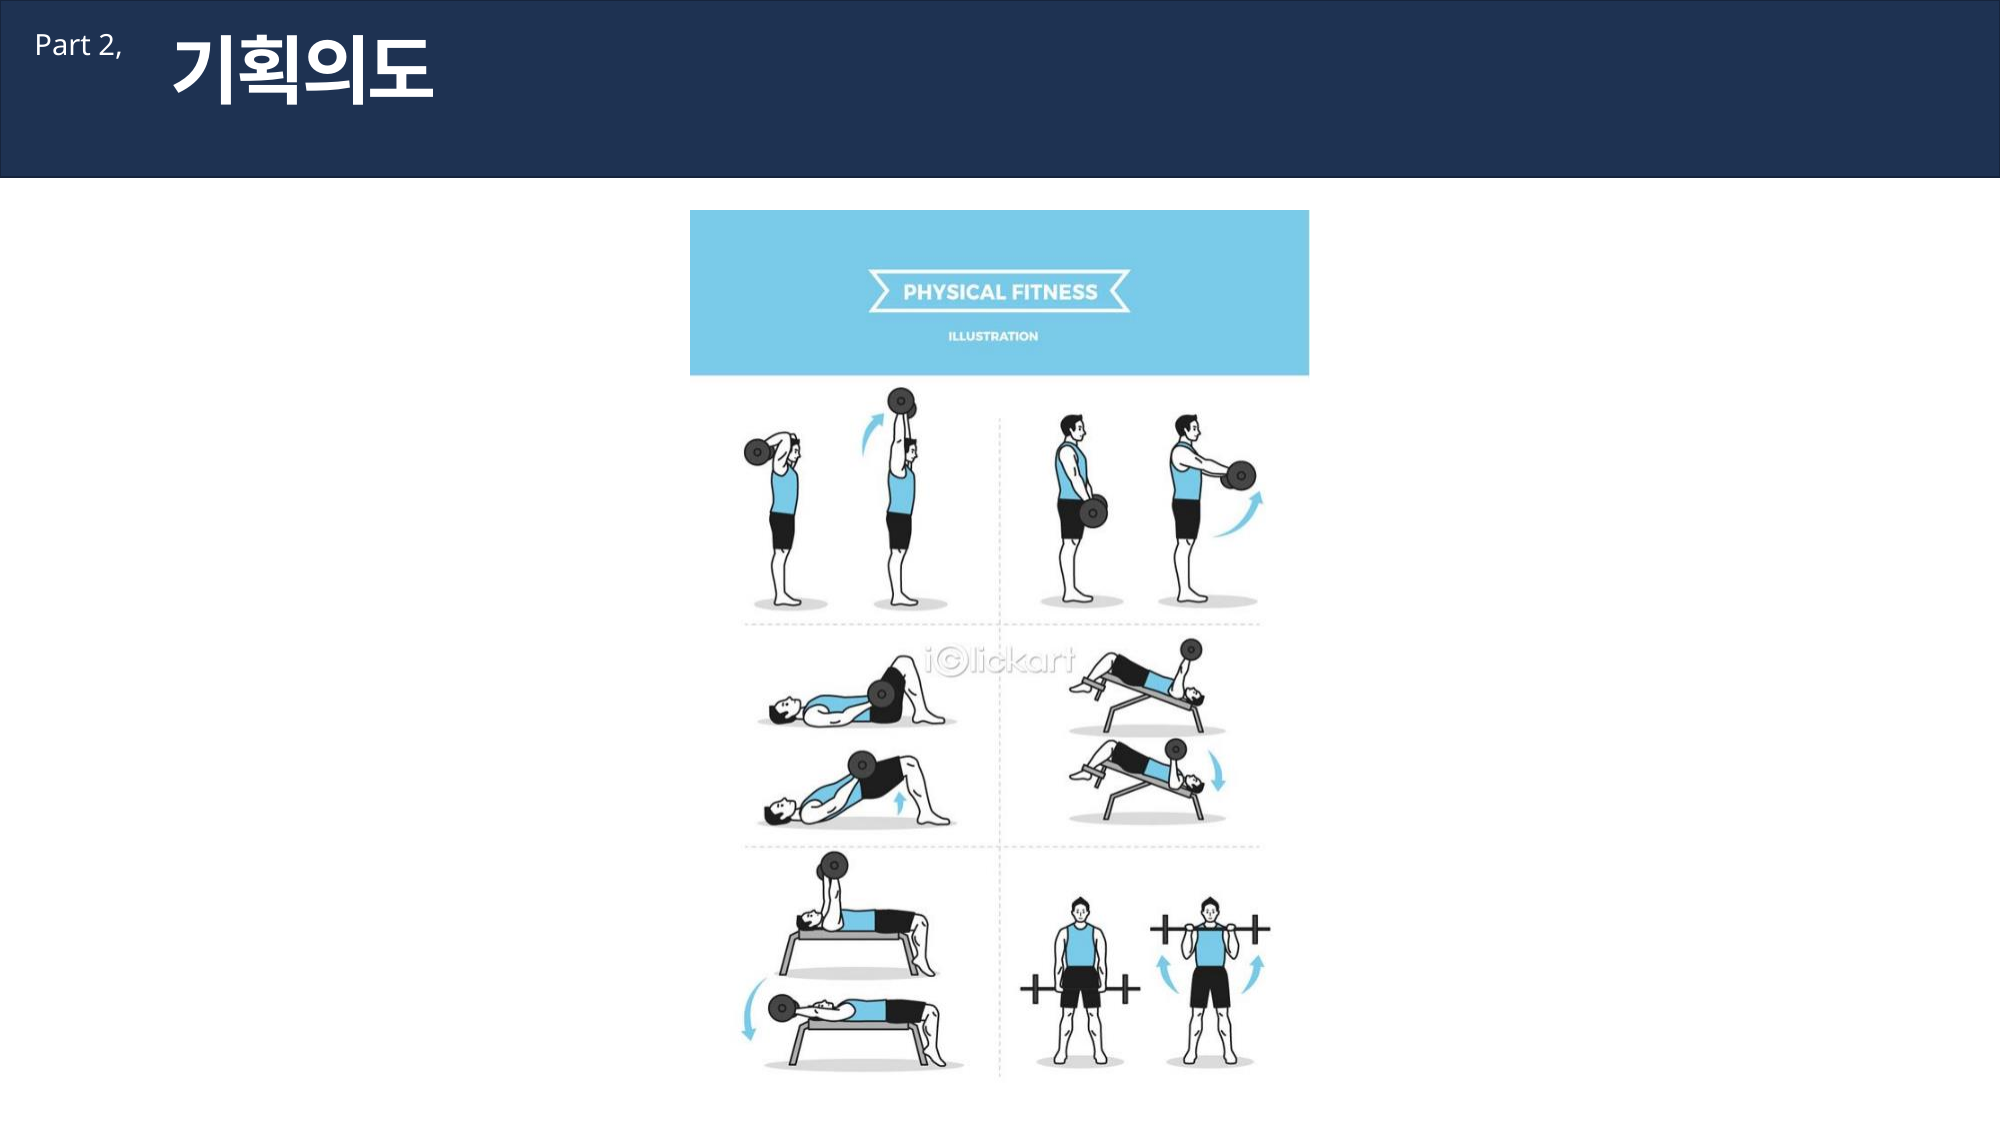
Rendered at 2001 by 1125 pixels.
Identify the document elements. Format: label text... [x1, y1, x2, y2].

text_box Part 2, [19, 19, 146, 69]
text_box [0, 0, 2000, 178]
picture [690, 210, 1310, 1109]
text_box 기획의도 [155, 16, 453, 122]
